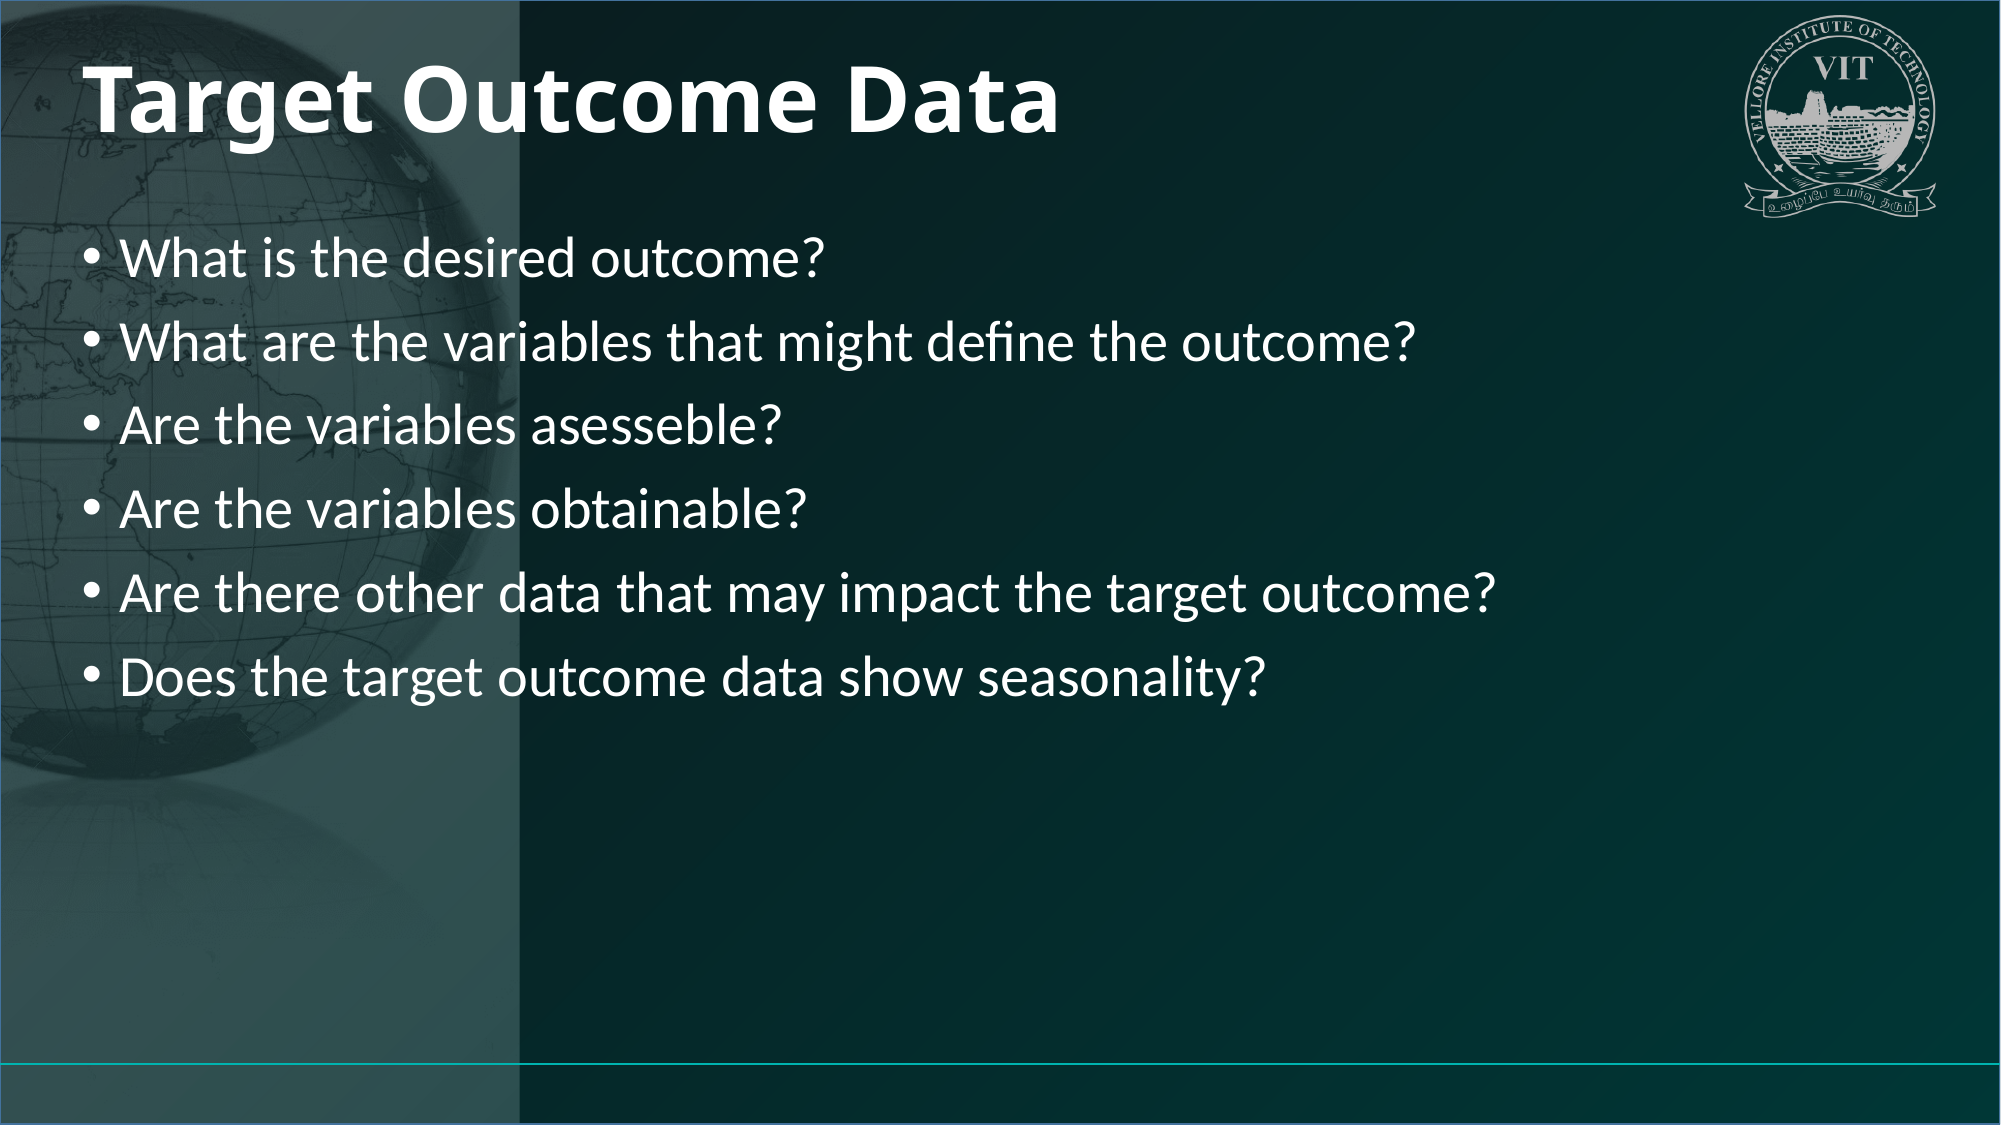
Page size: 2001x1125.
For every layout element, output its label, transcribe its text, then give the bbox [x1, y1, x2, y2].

title Target Outcome Data [66, 1, 1716, 204]
list What is the desired outcome? What are the variables that might define the outcome? Are the variables asesseble? Are the variables obtainable? Are there other data that may impact the target outcome? Does the target outcome data show seasonality? [66, 219, 1936, 1051]
